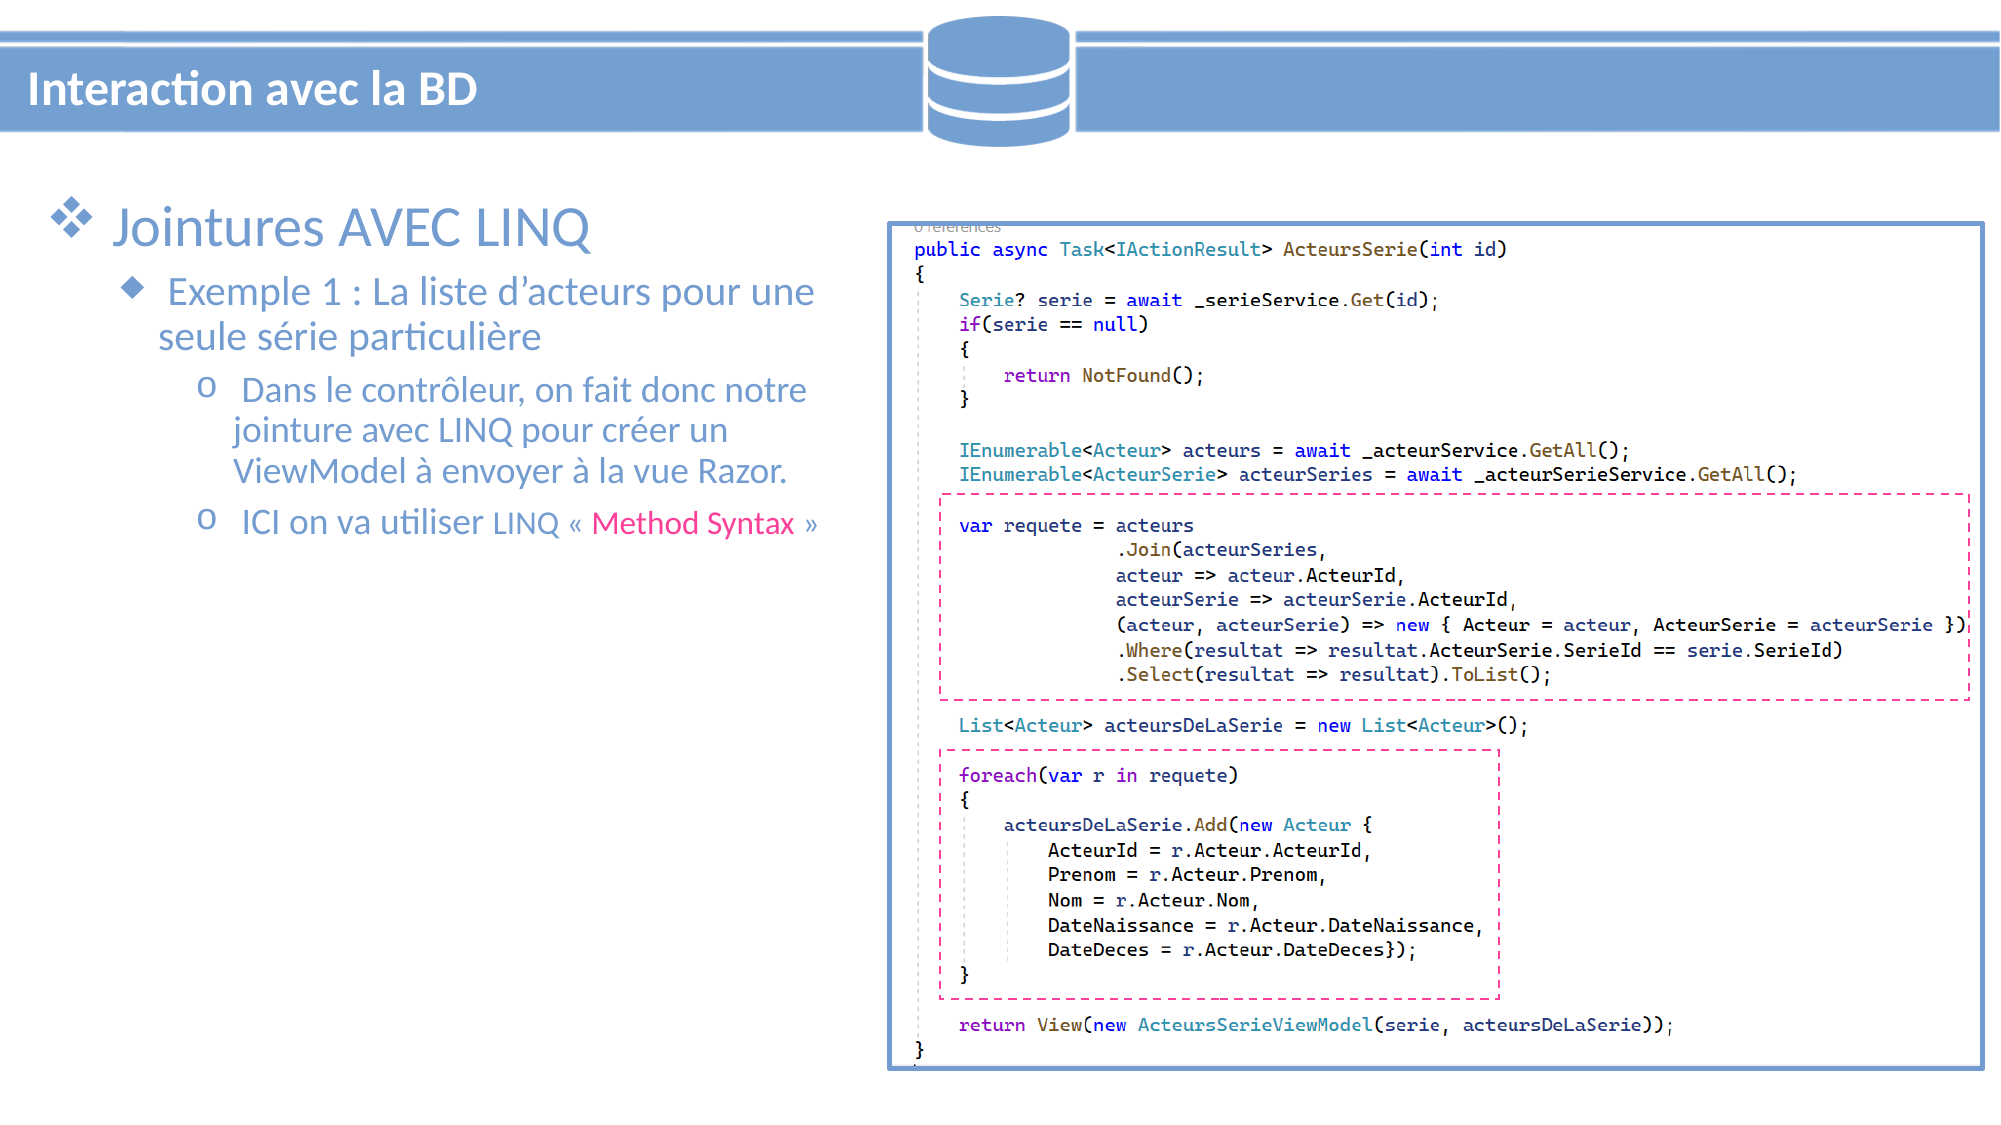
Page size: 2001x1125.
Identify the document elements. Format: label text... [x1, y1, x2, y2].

list Jointures AVEC LINQ Exemple 1 : La liste d’acteurs pour une seule série particulière Dans le contrôleur, on fait donc notre jointure avec LINQ pour créer un ViewModel à envoyer à la vue Razor. ICI on va utiliser LINQ « Method Syntax » [30, 188, 870, 1014]
picture [891, 225, 1981, 1067]
title Interaction avec la BD [12, 58, 913, 120]
picture [0, 3, 2000, 160]
